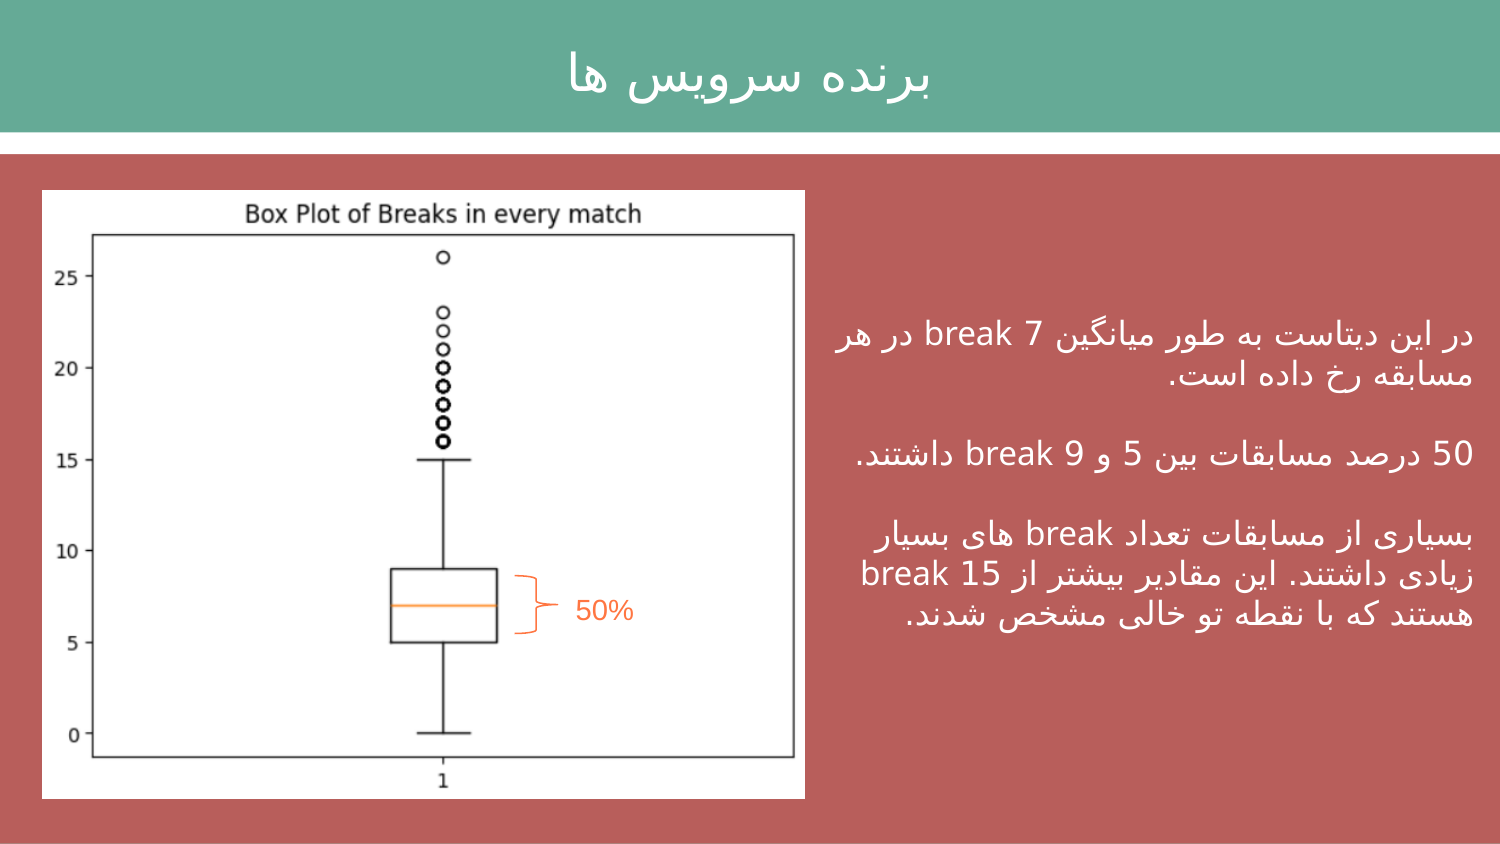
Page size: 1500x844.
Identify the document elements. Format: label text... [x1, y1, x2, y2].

text_box [0, 155, 1500, 844]
picture [42, 190, 806, 799]
text_box [0, 132, 1500, 155]
text_box برنده سرویس ها [110, 24, 1389, 119]
text_box [0, 0, 1500, 132]
text_box در این دیتاست به طور میانگین 7 break در هر مسابقه رخ داده است. 50 درصد مسابقات بین 5 و 9 break داشتند. بسیاری از مسابقات تعداد break های بسیار زیادی داشتند. این مقادیر بیشتر از 15 break هستند که با نقطه تو خالی مشخص شدند. [815, 297, 1490, 767]
